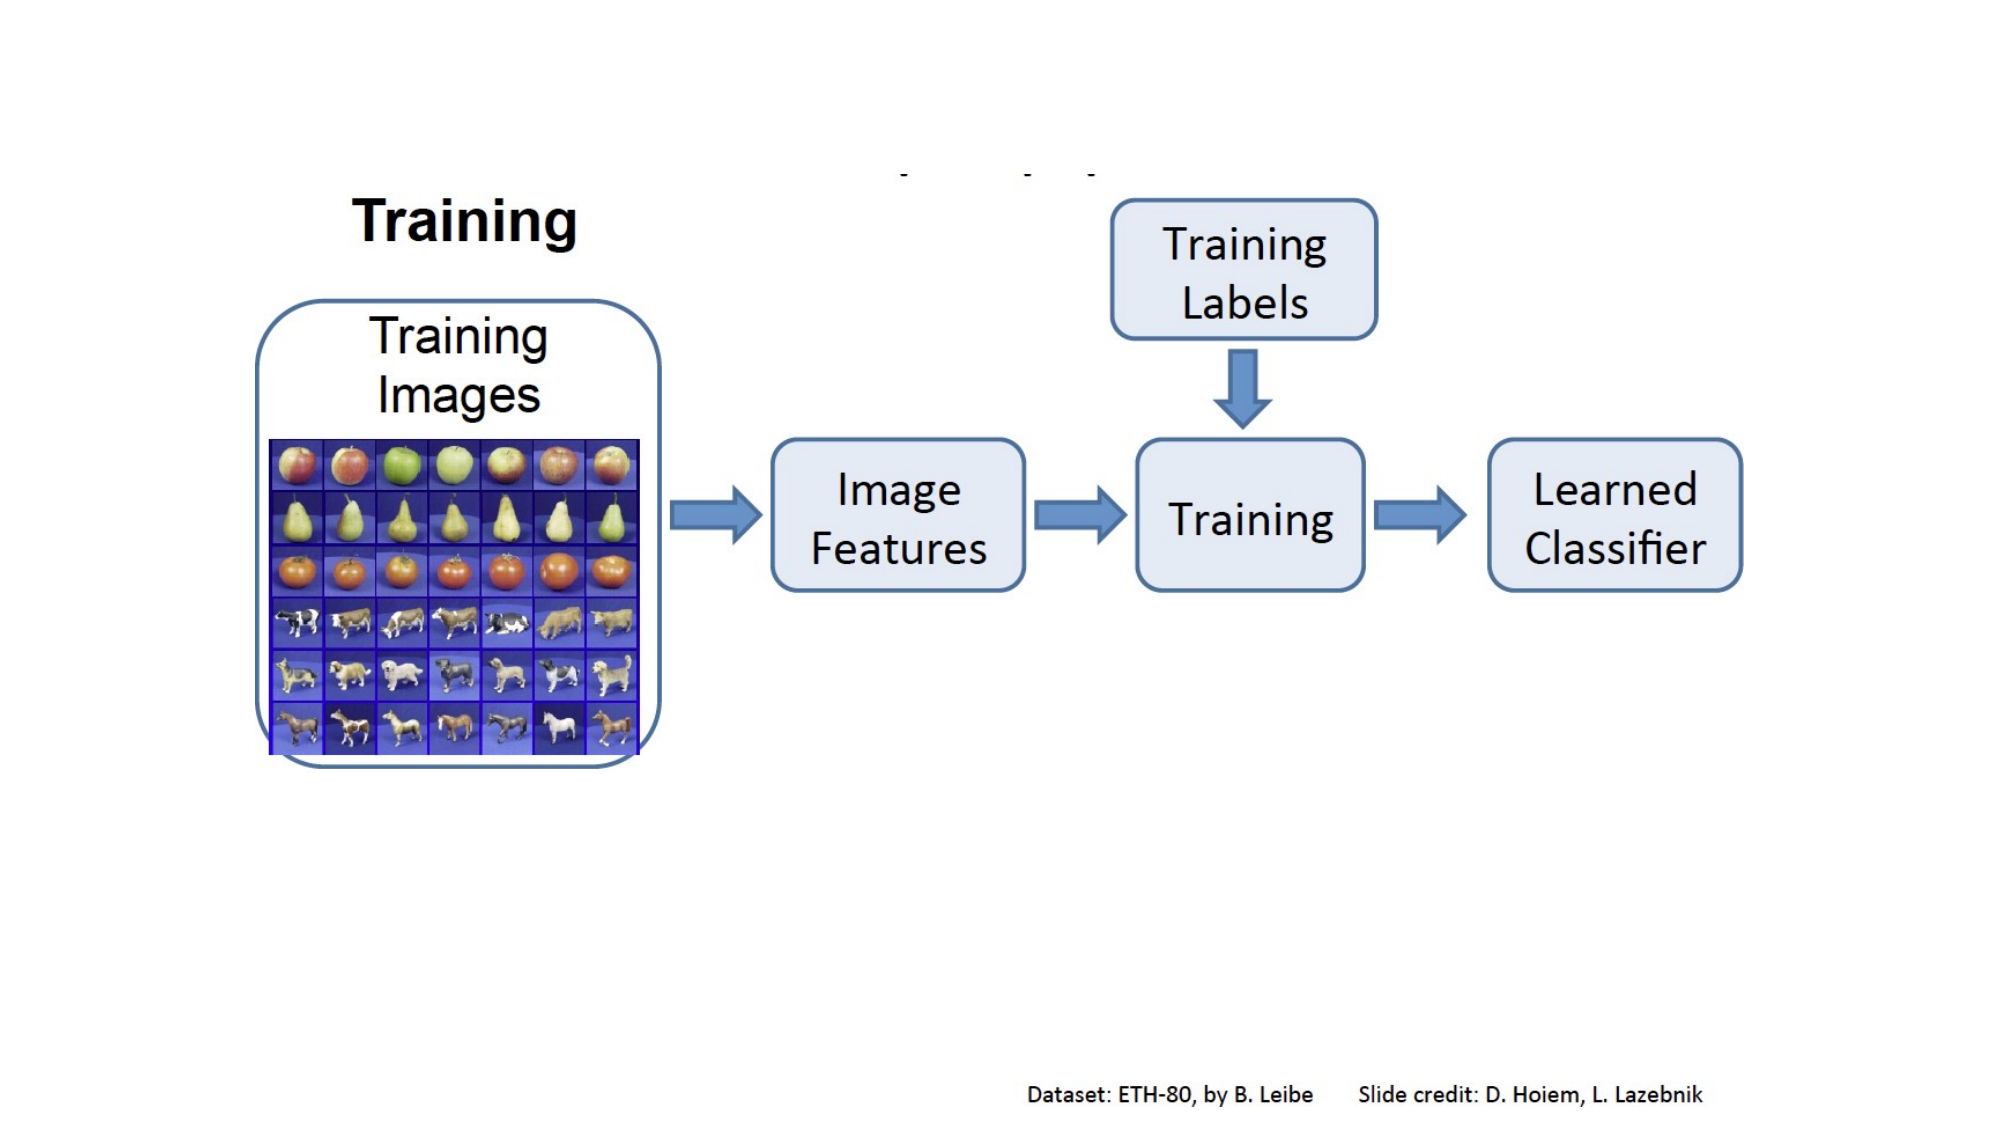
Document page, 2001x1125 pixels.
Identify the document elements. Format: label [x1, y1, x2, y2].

text_box [255, 174, 1753, 1107]
